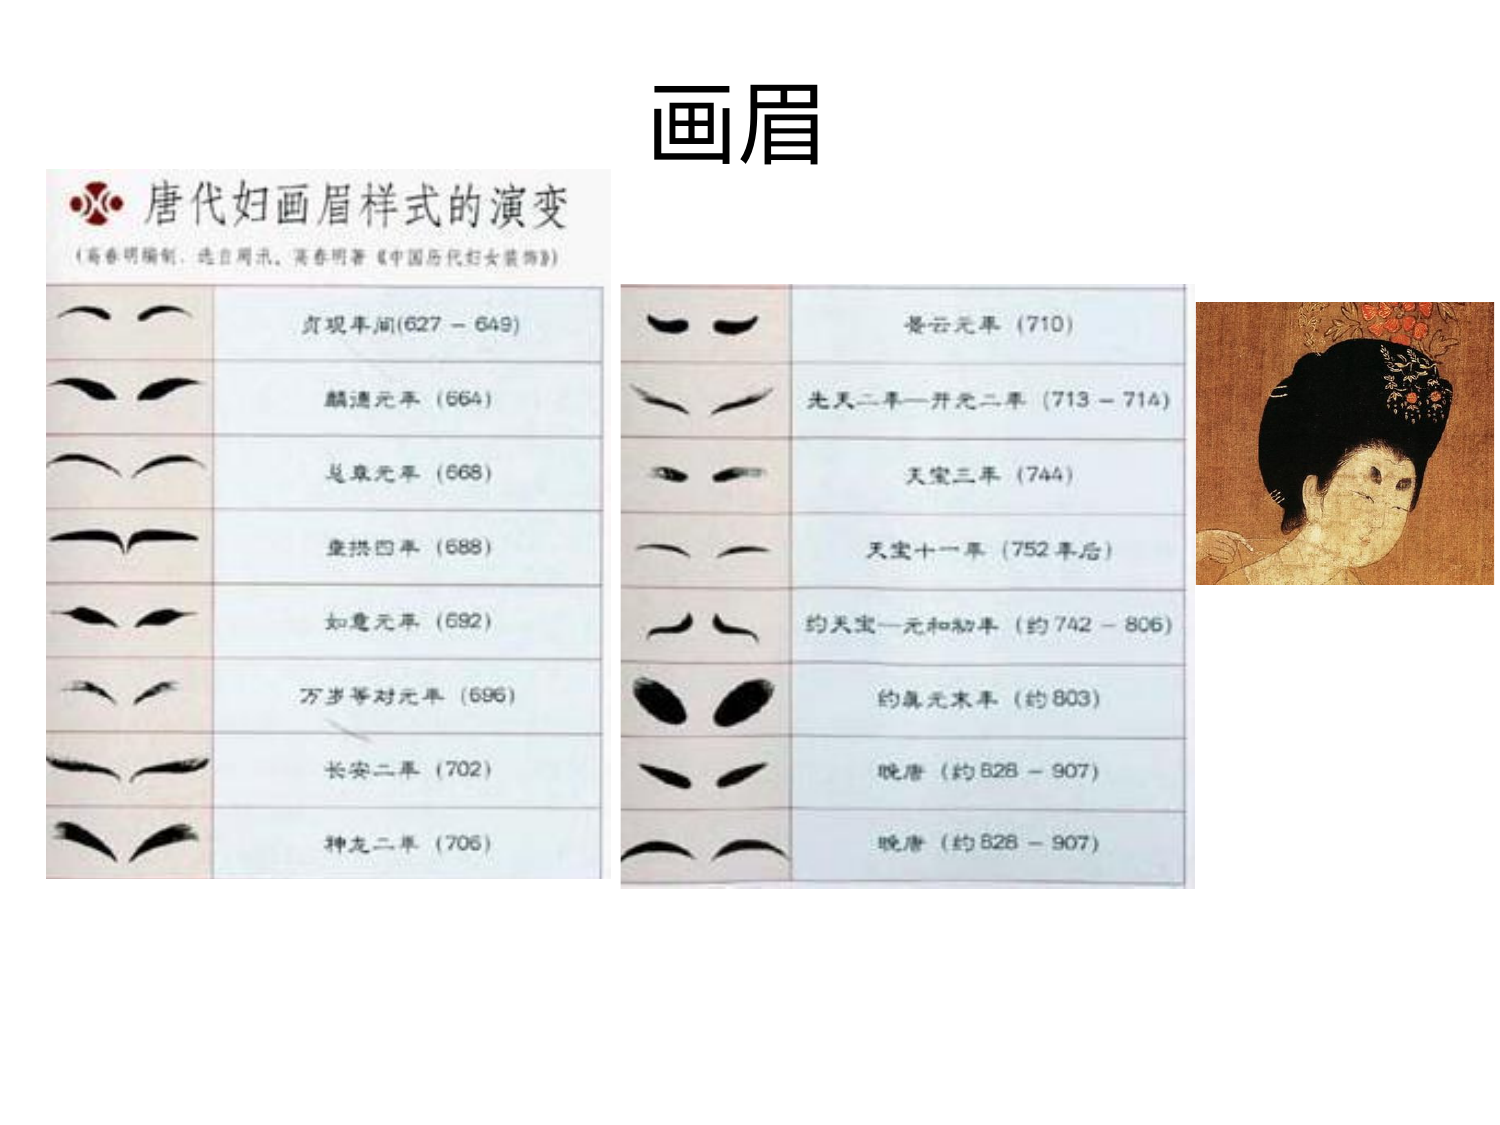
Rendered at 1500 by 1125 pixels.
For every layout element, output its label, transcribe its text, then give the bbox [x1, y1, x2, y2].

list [46, 169, 612, 879]
picture [620, 284, 1495, 889]
title 画眉 [429, 27, 1047, 216]
